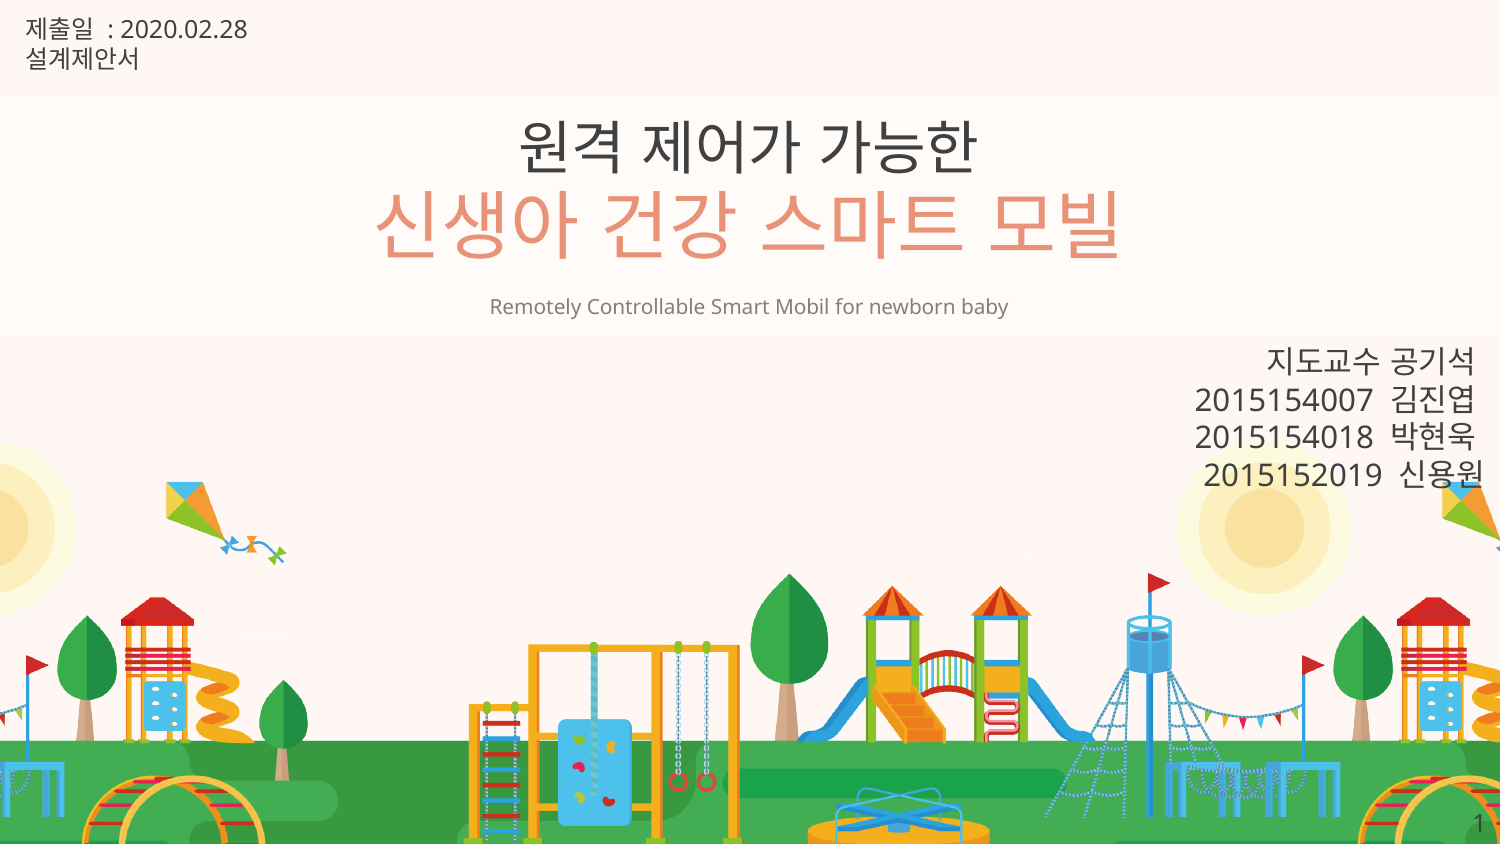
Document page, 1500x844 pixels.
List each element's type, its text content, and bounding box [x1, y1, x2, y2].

text_box [0, 94, 1500, 335]
text_box [0, 335, 1500, 844]
text_box [321, 103, 1176, 329]
table_cell [318, 106, 1179, 335]
text_box 제출일 : 2020.02.28 설계제안서 [10, 6, 263, 81]
